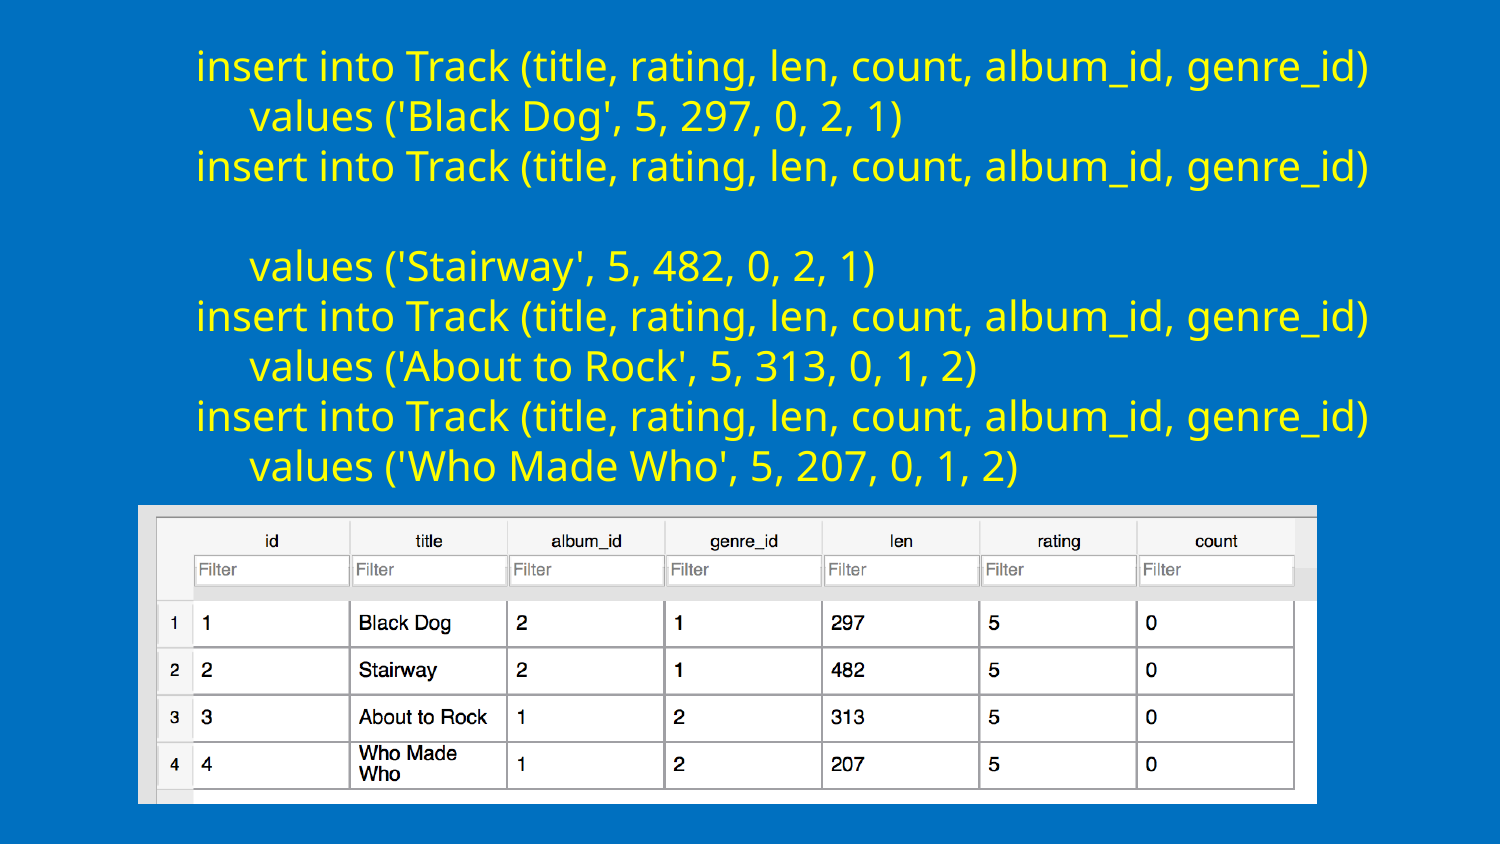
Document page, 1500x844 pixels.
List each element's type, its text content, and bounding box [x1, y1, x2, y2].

text_box insert into Track (title, rating, len, count, album_id, genre_id) values ('Black Dog', 5, 297, 0, 2, 1) insert into Track (title, rating, len, count, album_id, genre_id) values ('Stairway', 5, 482, 0, 2, 1) insert into Track (title, rating, len, count, album_id, genre_id) values ('About to Rock', 5, 313, 0, 1, 2) insert into Track (title, rating, len, count, album_id, genre_id) values ('Who Made Who', 5, 207, 0, 1, 2) [195, 67, 1380, 462]
picture [138, 504, 1318, 805]
